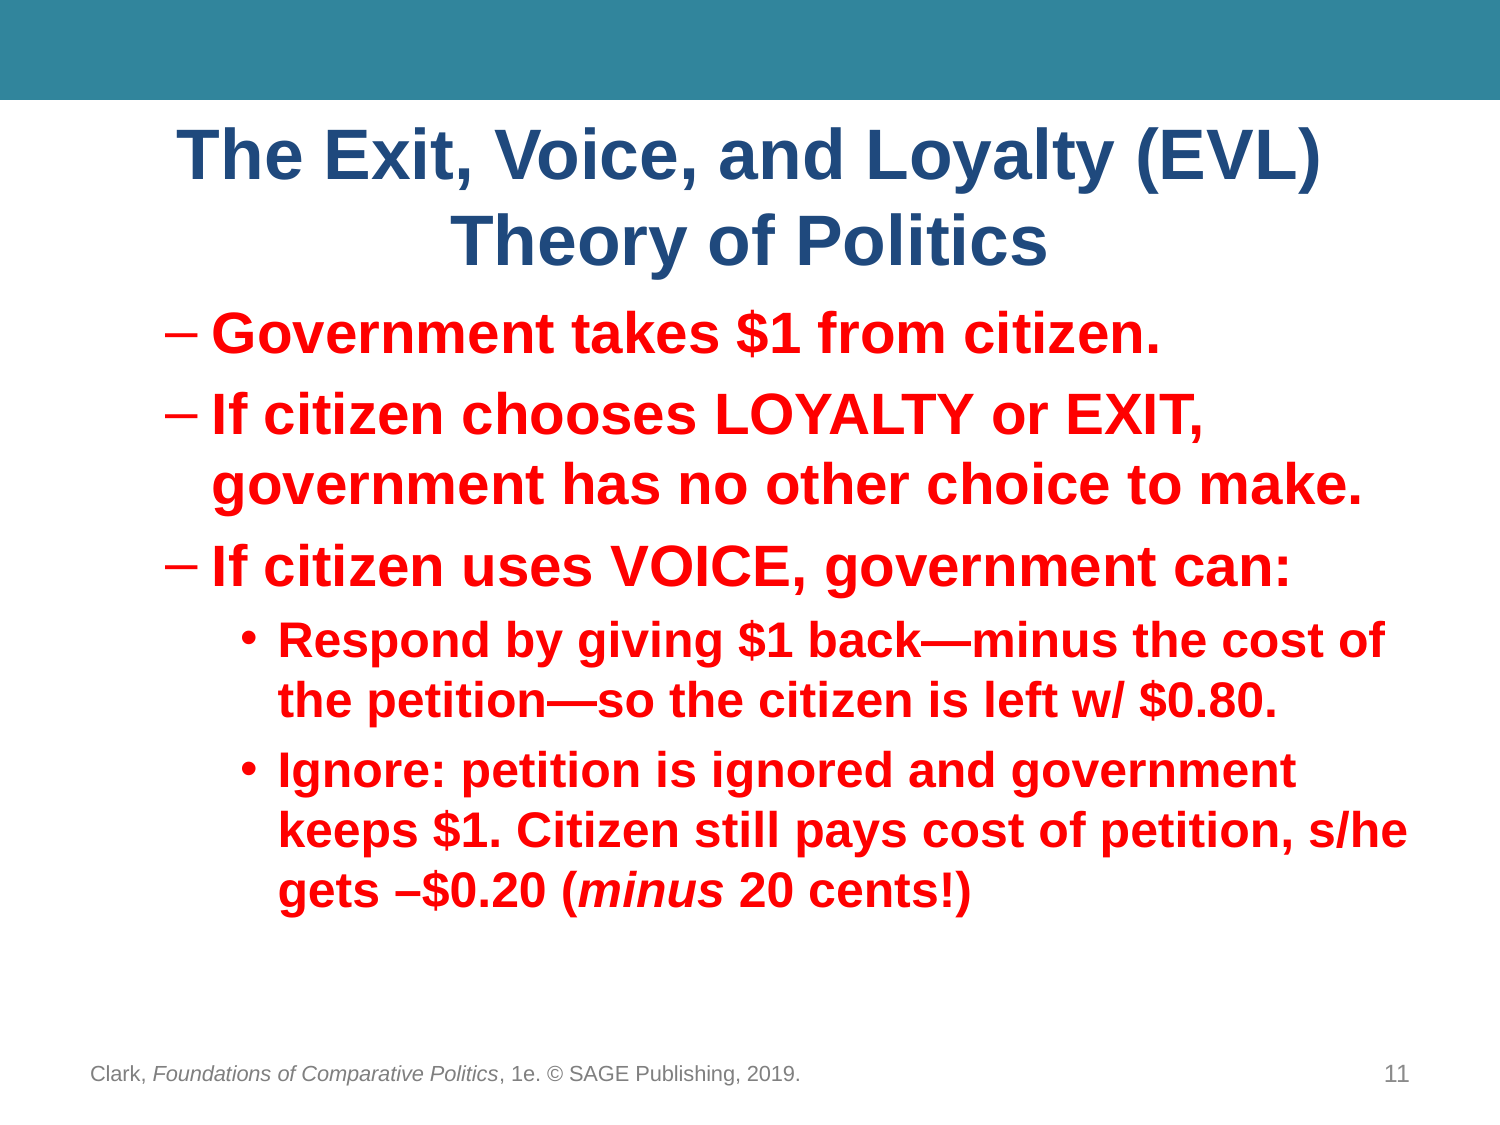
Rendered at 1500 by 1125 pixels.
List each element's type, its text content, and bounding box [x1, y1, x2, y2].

list Government takes $1 from citizen. If citizen chooses LOYALTY or EXIT, government has no other choice to make. If citizen uses VOICE, government can: Respond by giving $1 back—minus the cost of the petition—so the citizen is left w/ $0.80. Ignore: petition is ignored and government keeps $1. Citizen still pays cost of petition, s/he gets –$0.20 (minus 20 cents!) [75, 287, 1425, 1005]
title The Exit, Voice, and Loyalty (EVL) Theory of Politics [75, 99, 1425, 287]
slide_number 11 [1350, 1042, 1425, 1103]
footer Clark, Foundations of Comparative Politics, 1e. © SAGE Publishing, 2019. [75, 1042, 1313, 1103]
